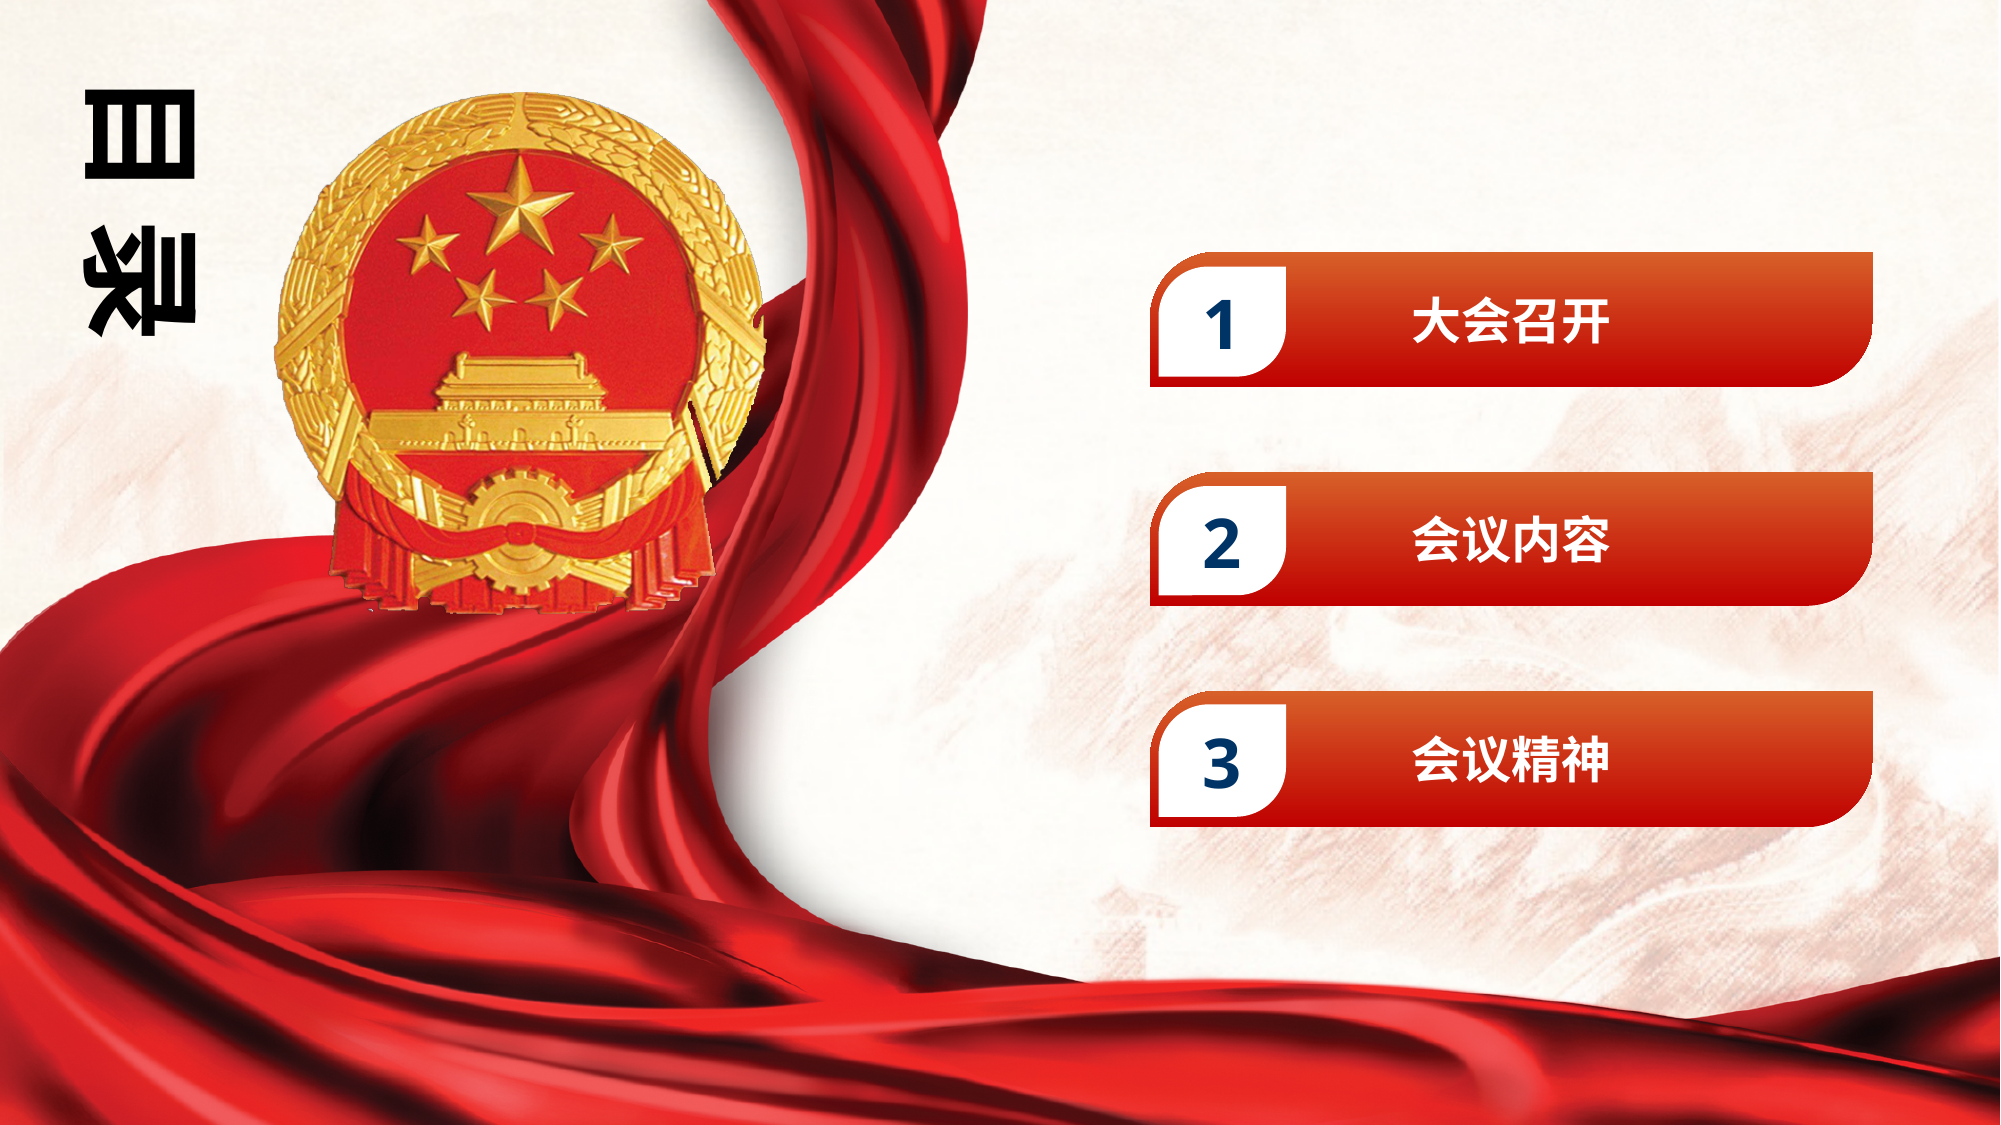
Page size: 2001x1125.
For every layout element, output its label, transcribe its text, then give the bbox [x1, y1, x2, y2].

text_box [0, 0, 2000, 1125]
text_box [1149, 471, 1873, 606]
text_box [1149, 251, 1873, 388]
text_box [1149, 690, 1873, 828]
picture [272, 91, 768, 616]
text_box 目录 [54, 58, 237, 379]
